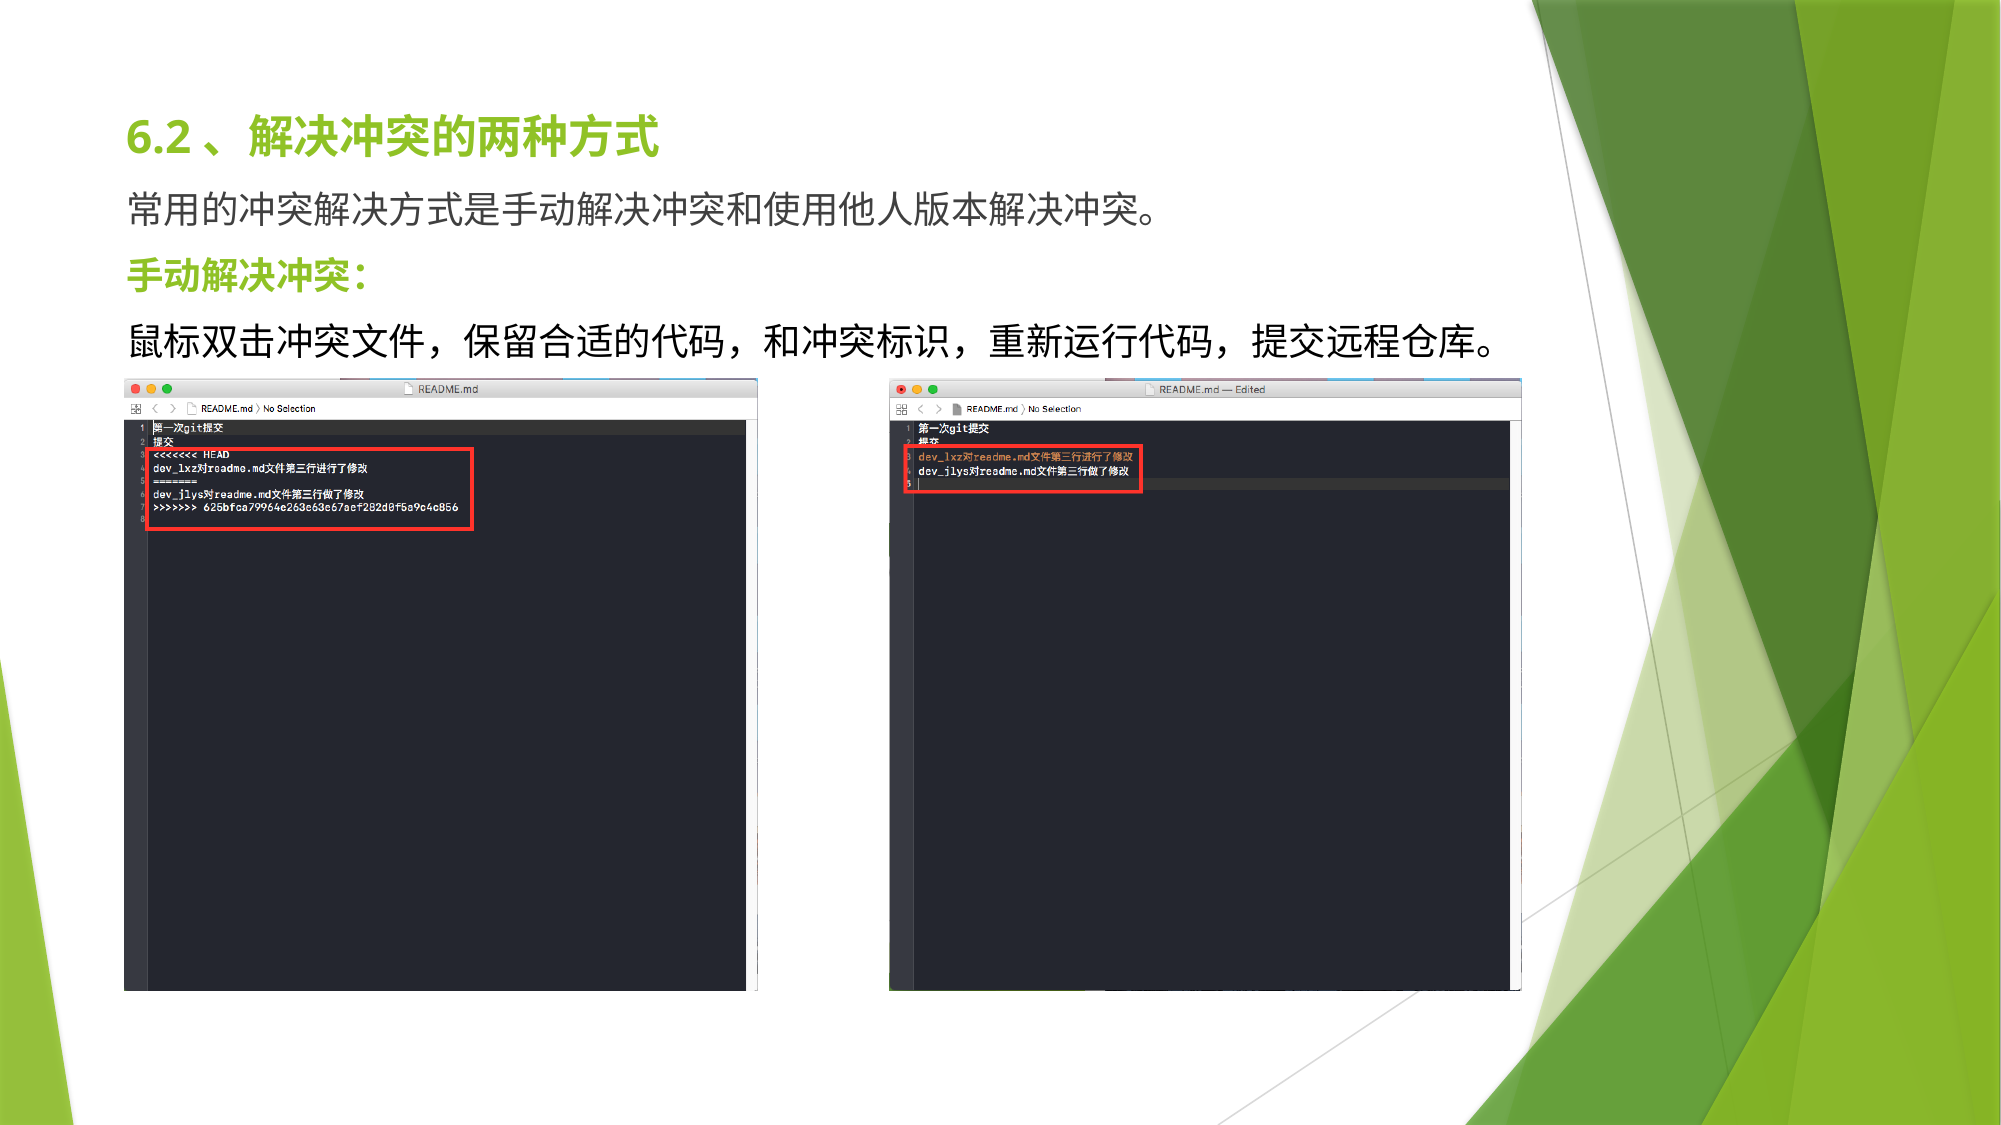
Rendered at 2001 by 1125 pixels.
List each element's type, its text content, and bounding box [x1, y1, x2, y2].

title 6.2、解决冲突的两种方式 [111, 99, 1522, 178]
list 常用的冲突解决方式是手动解决冲突和使用他人版本解决冲突。 手动解决冲突： 鼠标双击冲突文件，保留合适的代码，和冲突标识，重新运行代码，提交远程仓库。 [111, 178, 1522, 992]
picture [123, 378, 759, 992]
picture [888, 378, 1522, 992]
